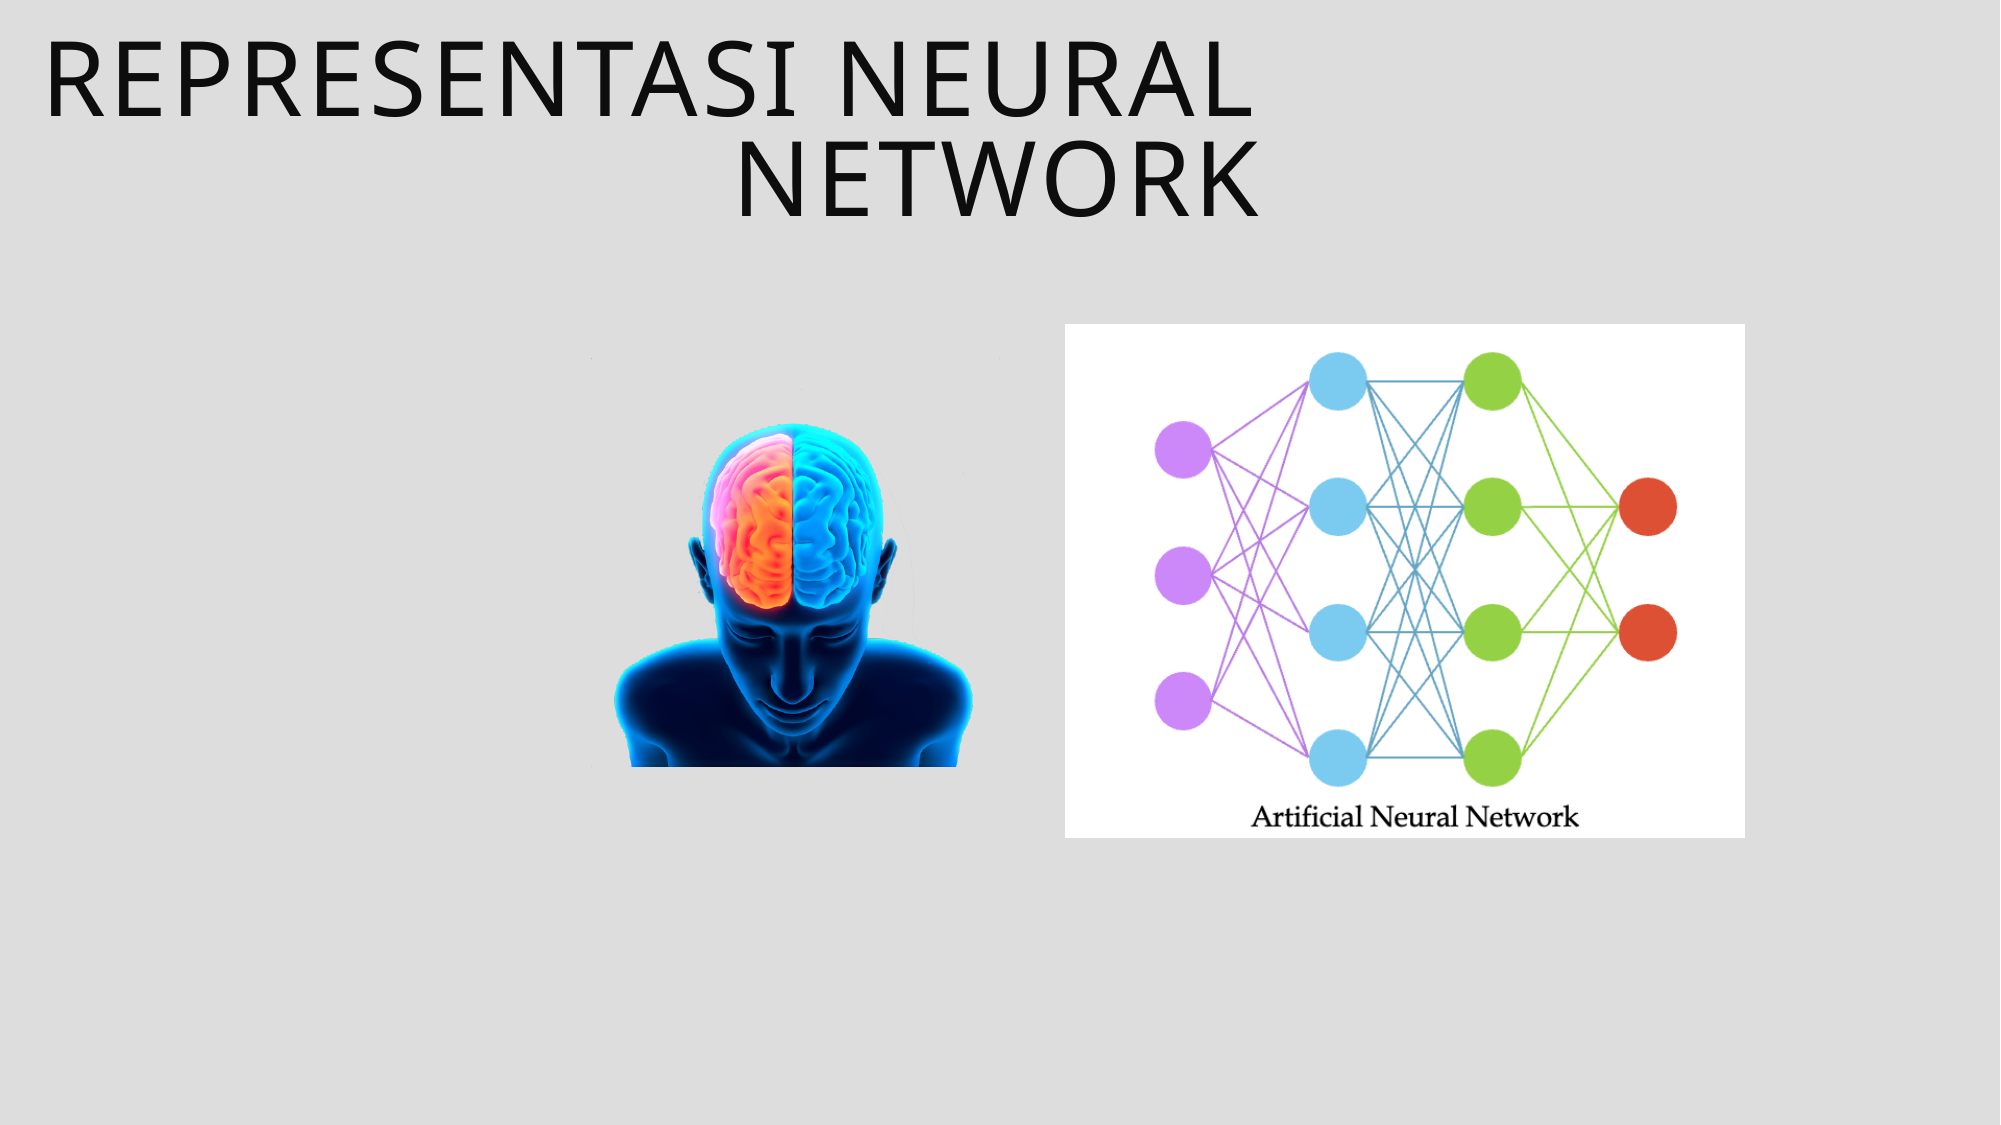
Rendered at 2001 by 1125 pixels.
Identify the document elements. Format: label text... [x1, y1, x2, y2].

picture [1064, 324, 1745, 838]
picture [591, 357, 1001, 768]
title Representasi neural network [0, 16, 1275, 257]
